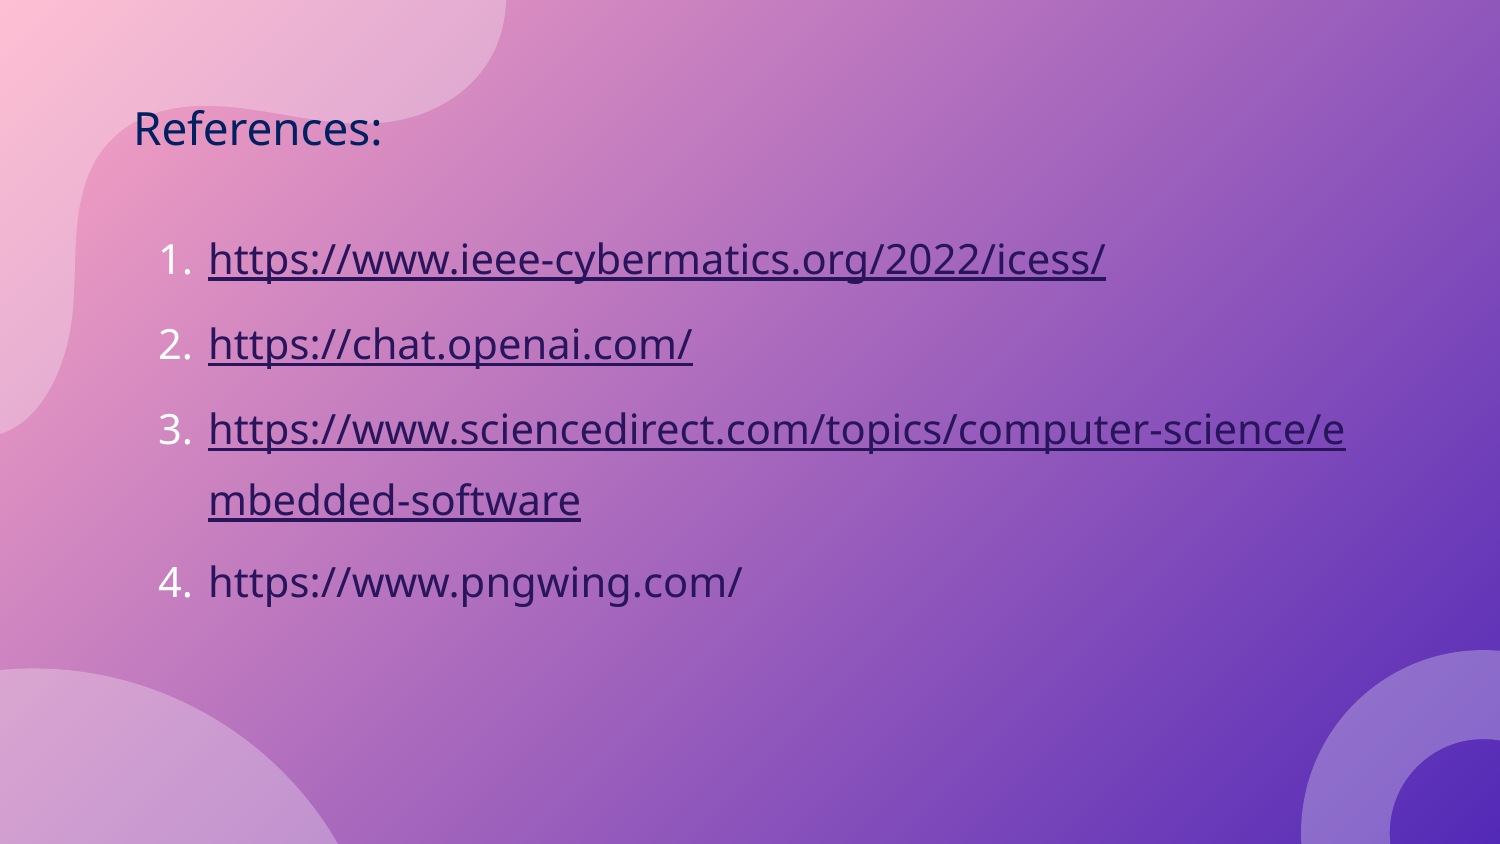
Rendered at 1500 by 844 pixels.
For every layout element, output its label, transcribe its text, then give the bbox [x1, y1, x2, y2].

title References: [118, 87, 1382, 167]
list https://www.ieee-cybermatics.org/2022/icess/ https://chat.openai.com/ https://www.sciencedirect.com/topics/computer-science/embedded-software https://www.pngwing.com/ [118, 189, 1382, 750]
